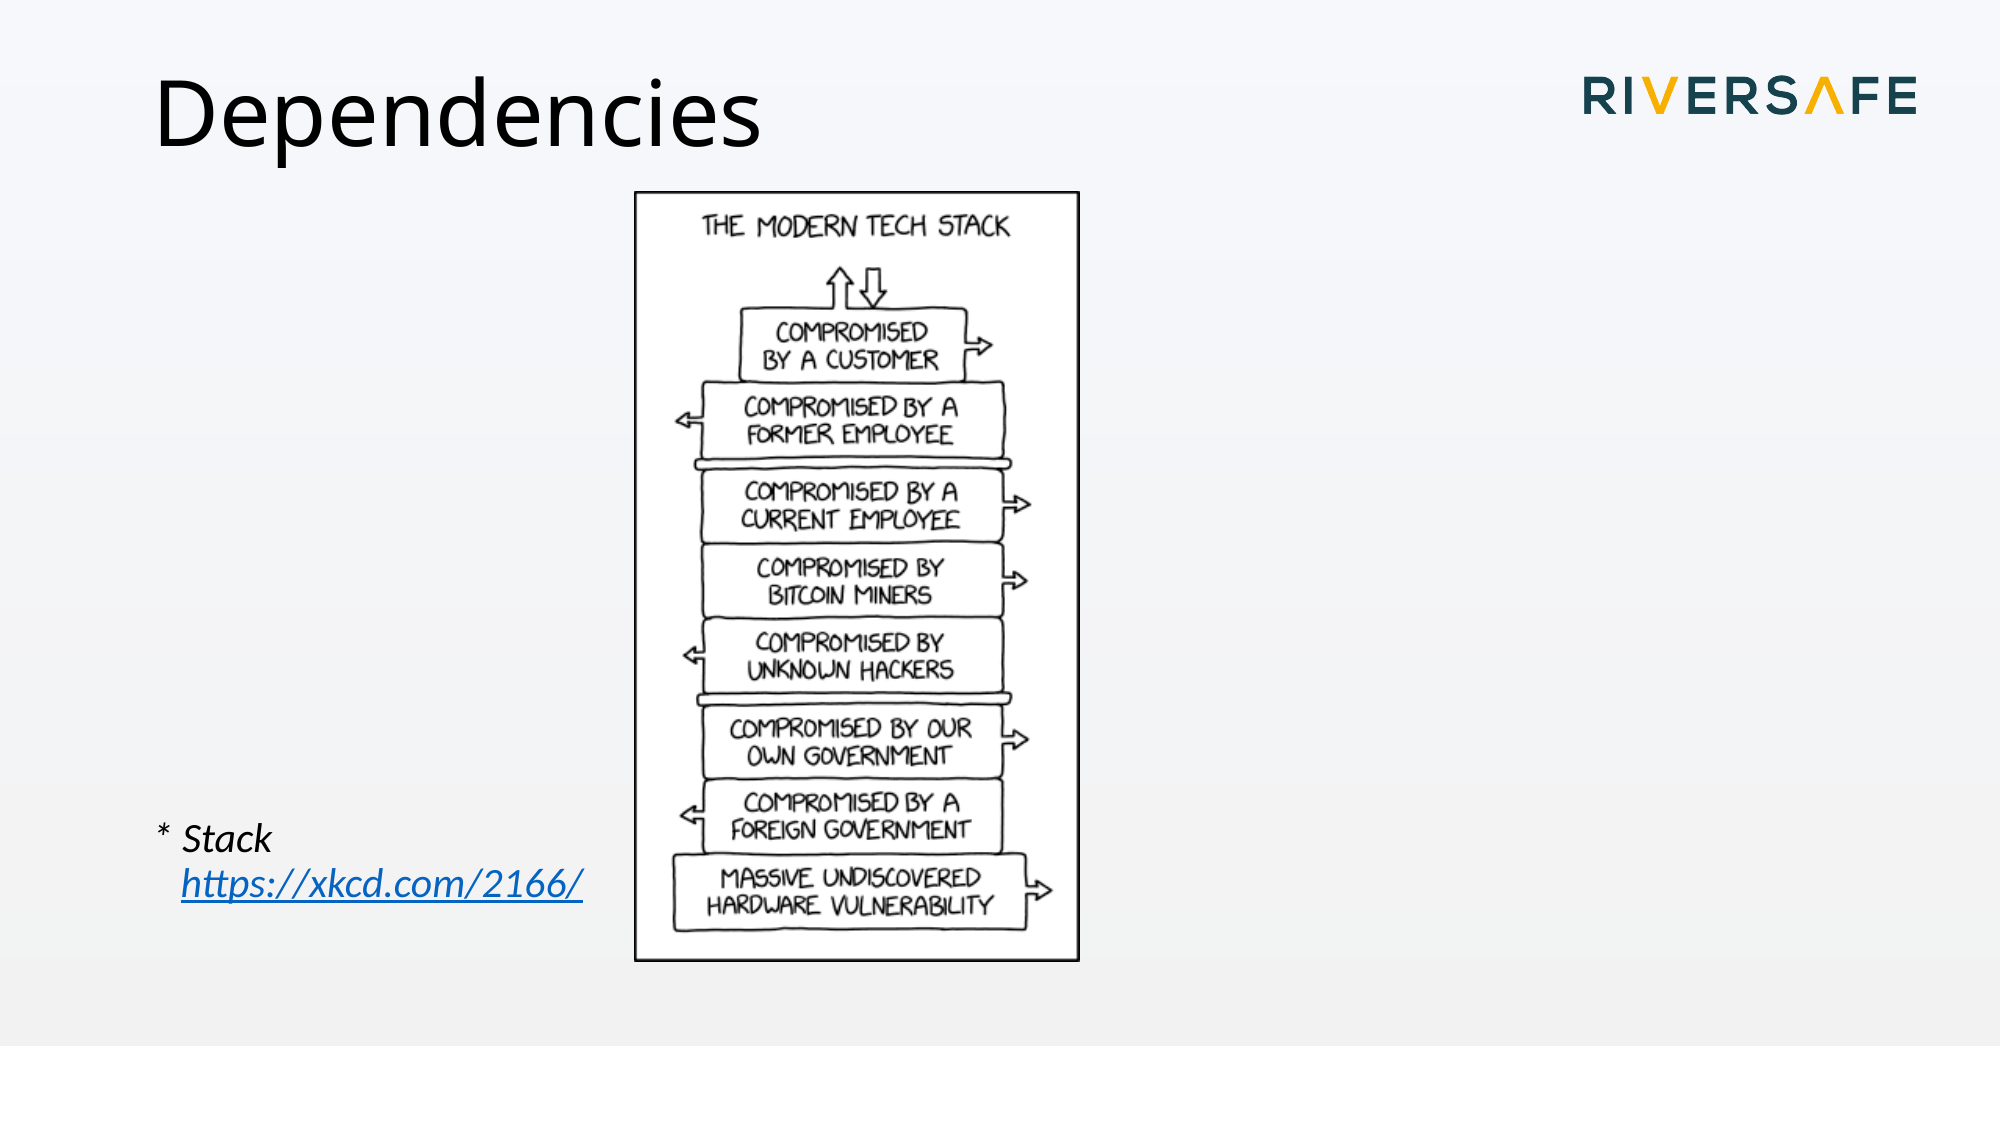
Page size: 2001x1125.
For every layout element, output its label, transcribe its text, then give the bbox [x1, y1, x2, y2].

title Dependencies [137, 59, 1863, 278]
picture [634, 191, 1080, 962]
text_box * Stack https://xkcd.com/2166/ [137, 299, 1863, 1014]
picture [1863, 75, 1916, 115]
